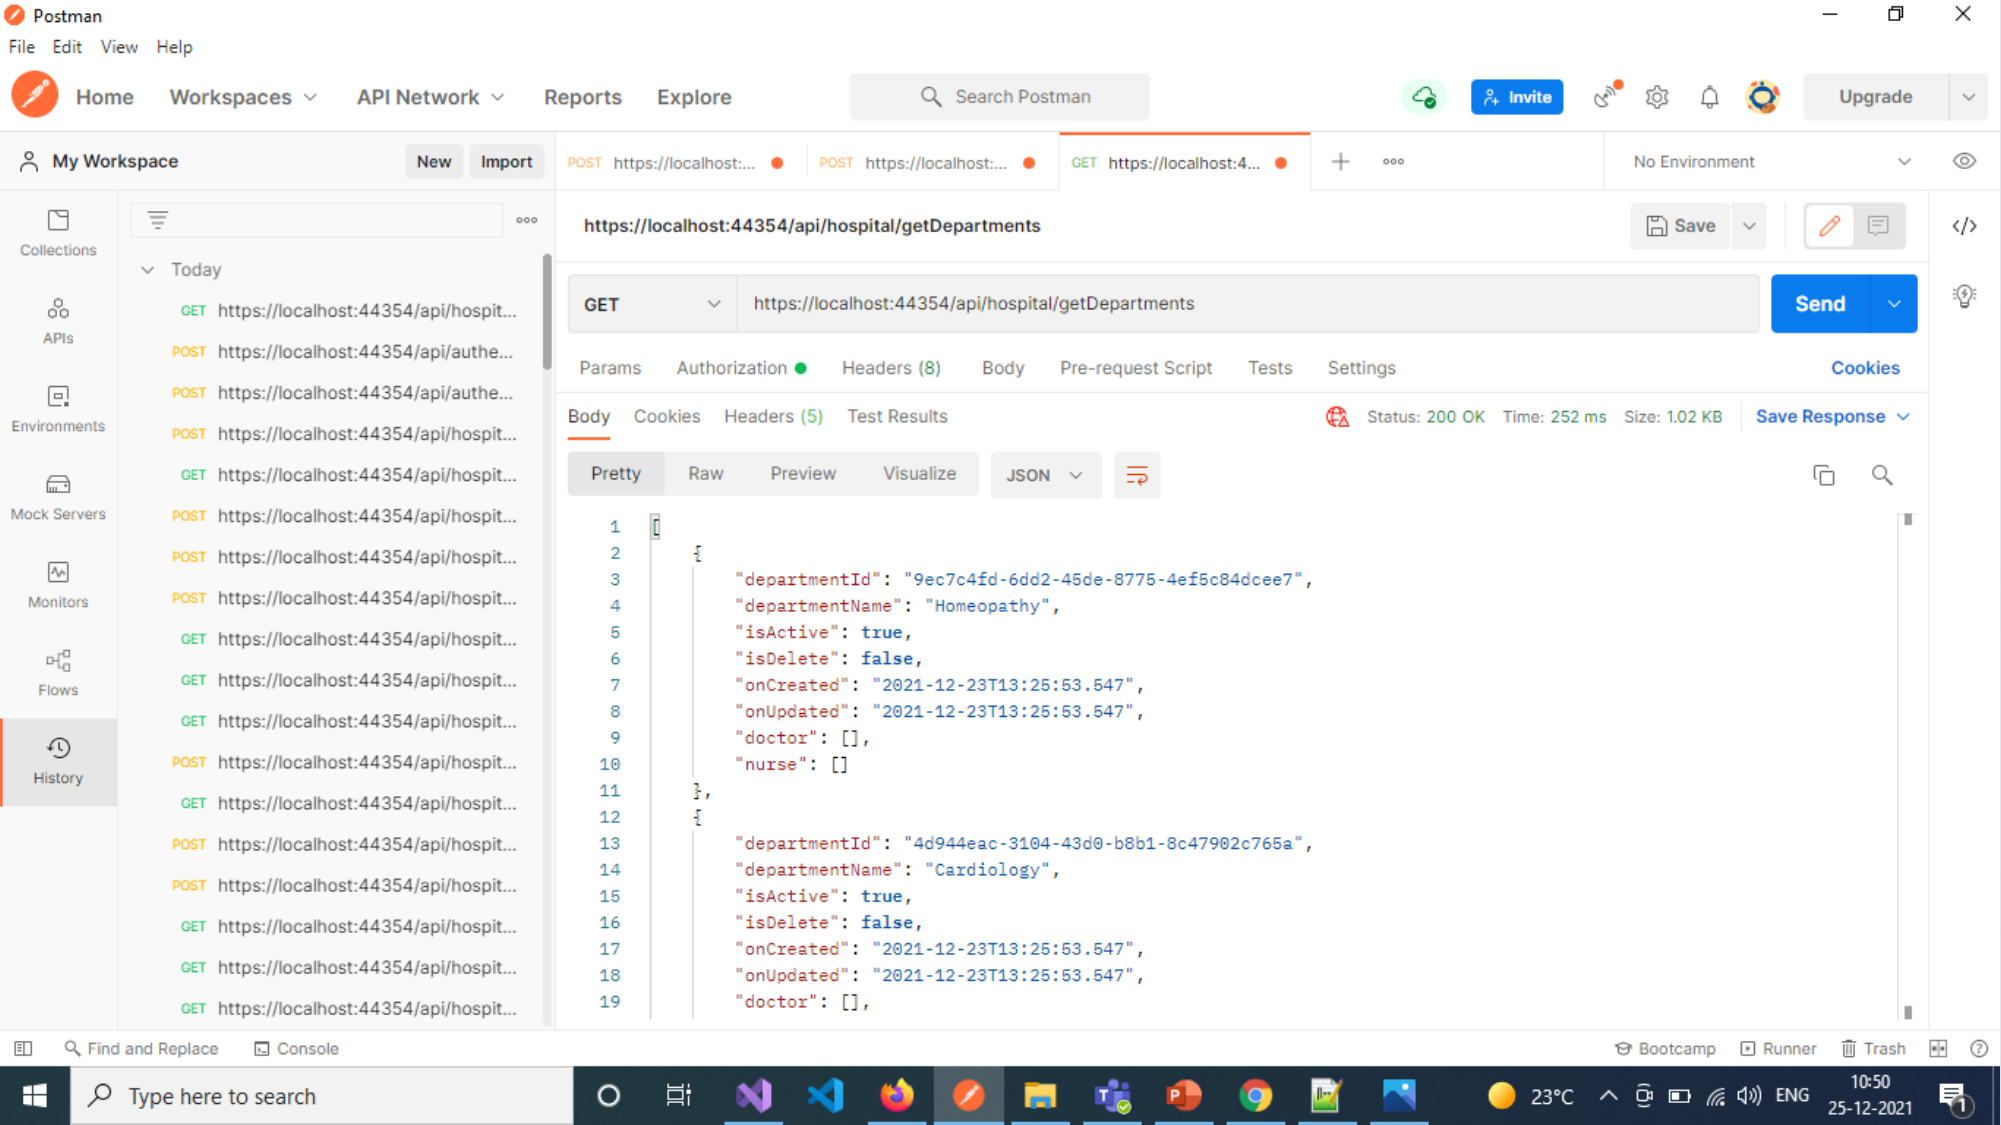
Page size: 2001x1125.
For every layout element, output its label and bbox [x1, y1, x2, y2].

list [0, 0, 2000, 1125]
